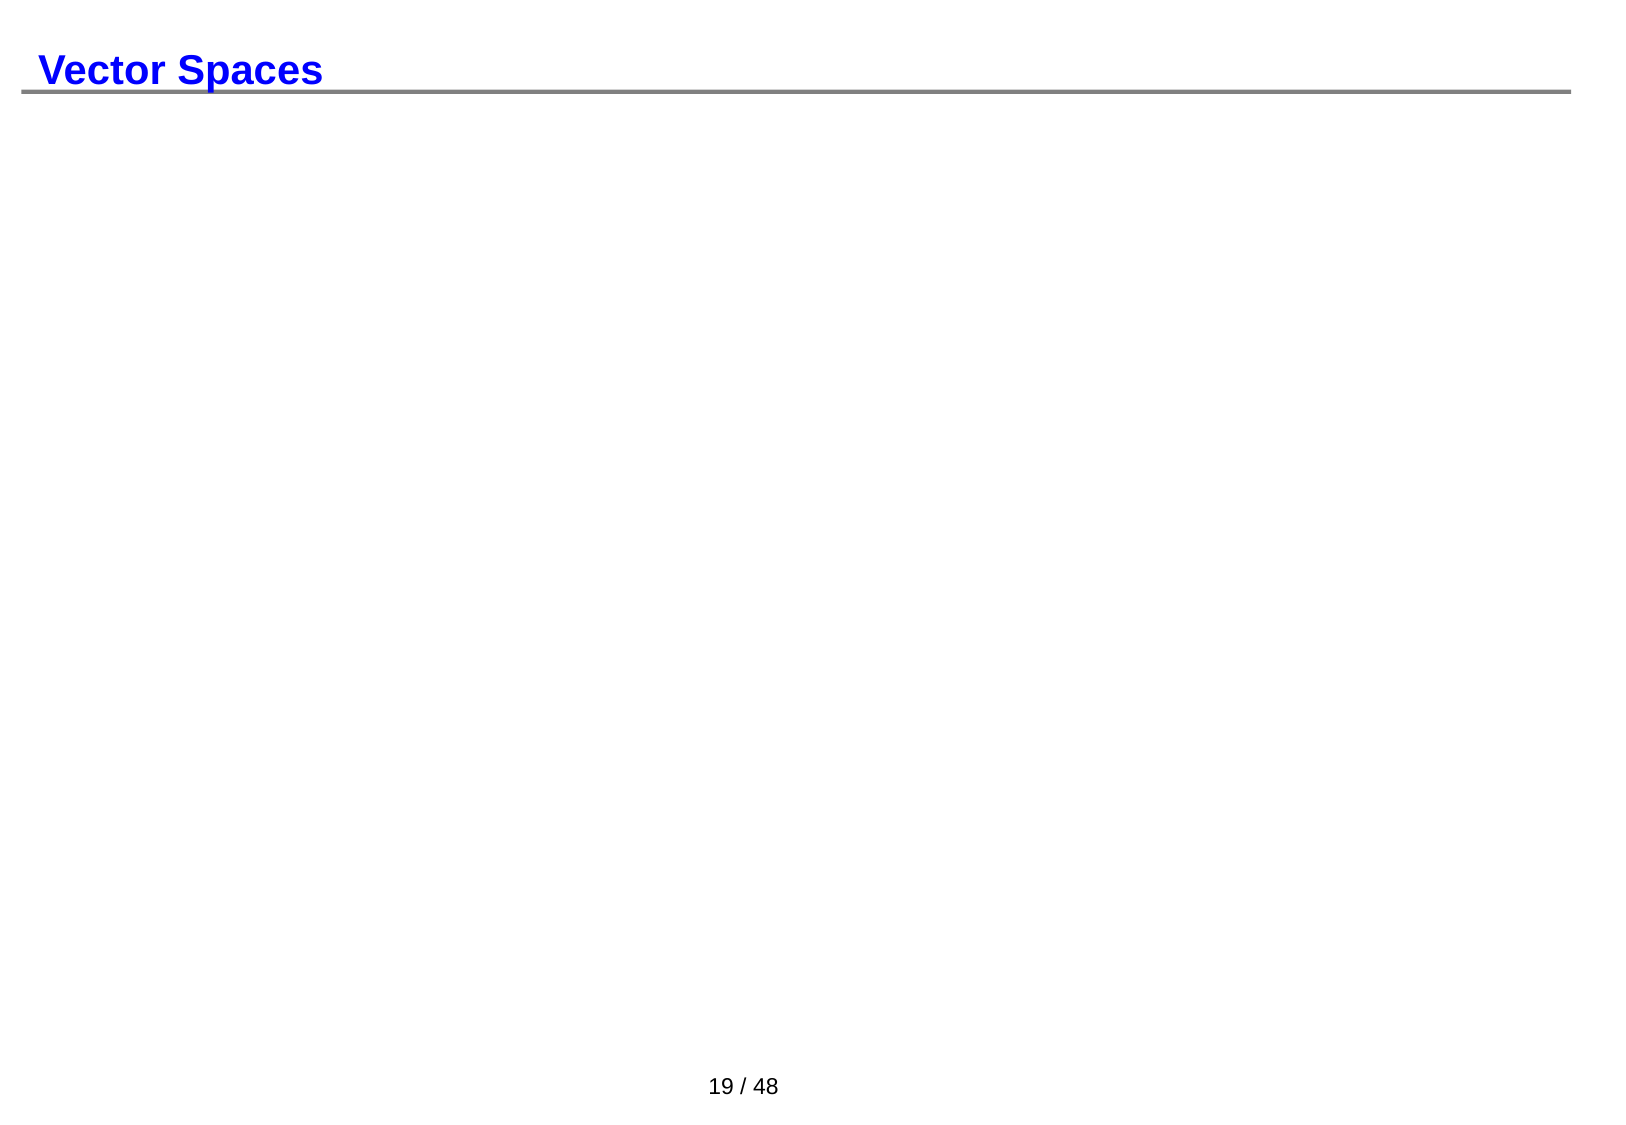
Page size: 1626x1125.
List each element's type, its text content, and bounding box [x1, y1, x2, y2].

title Vector Spaces [22, 21, 1179, 91]
